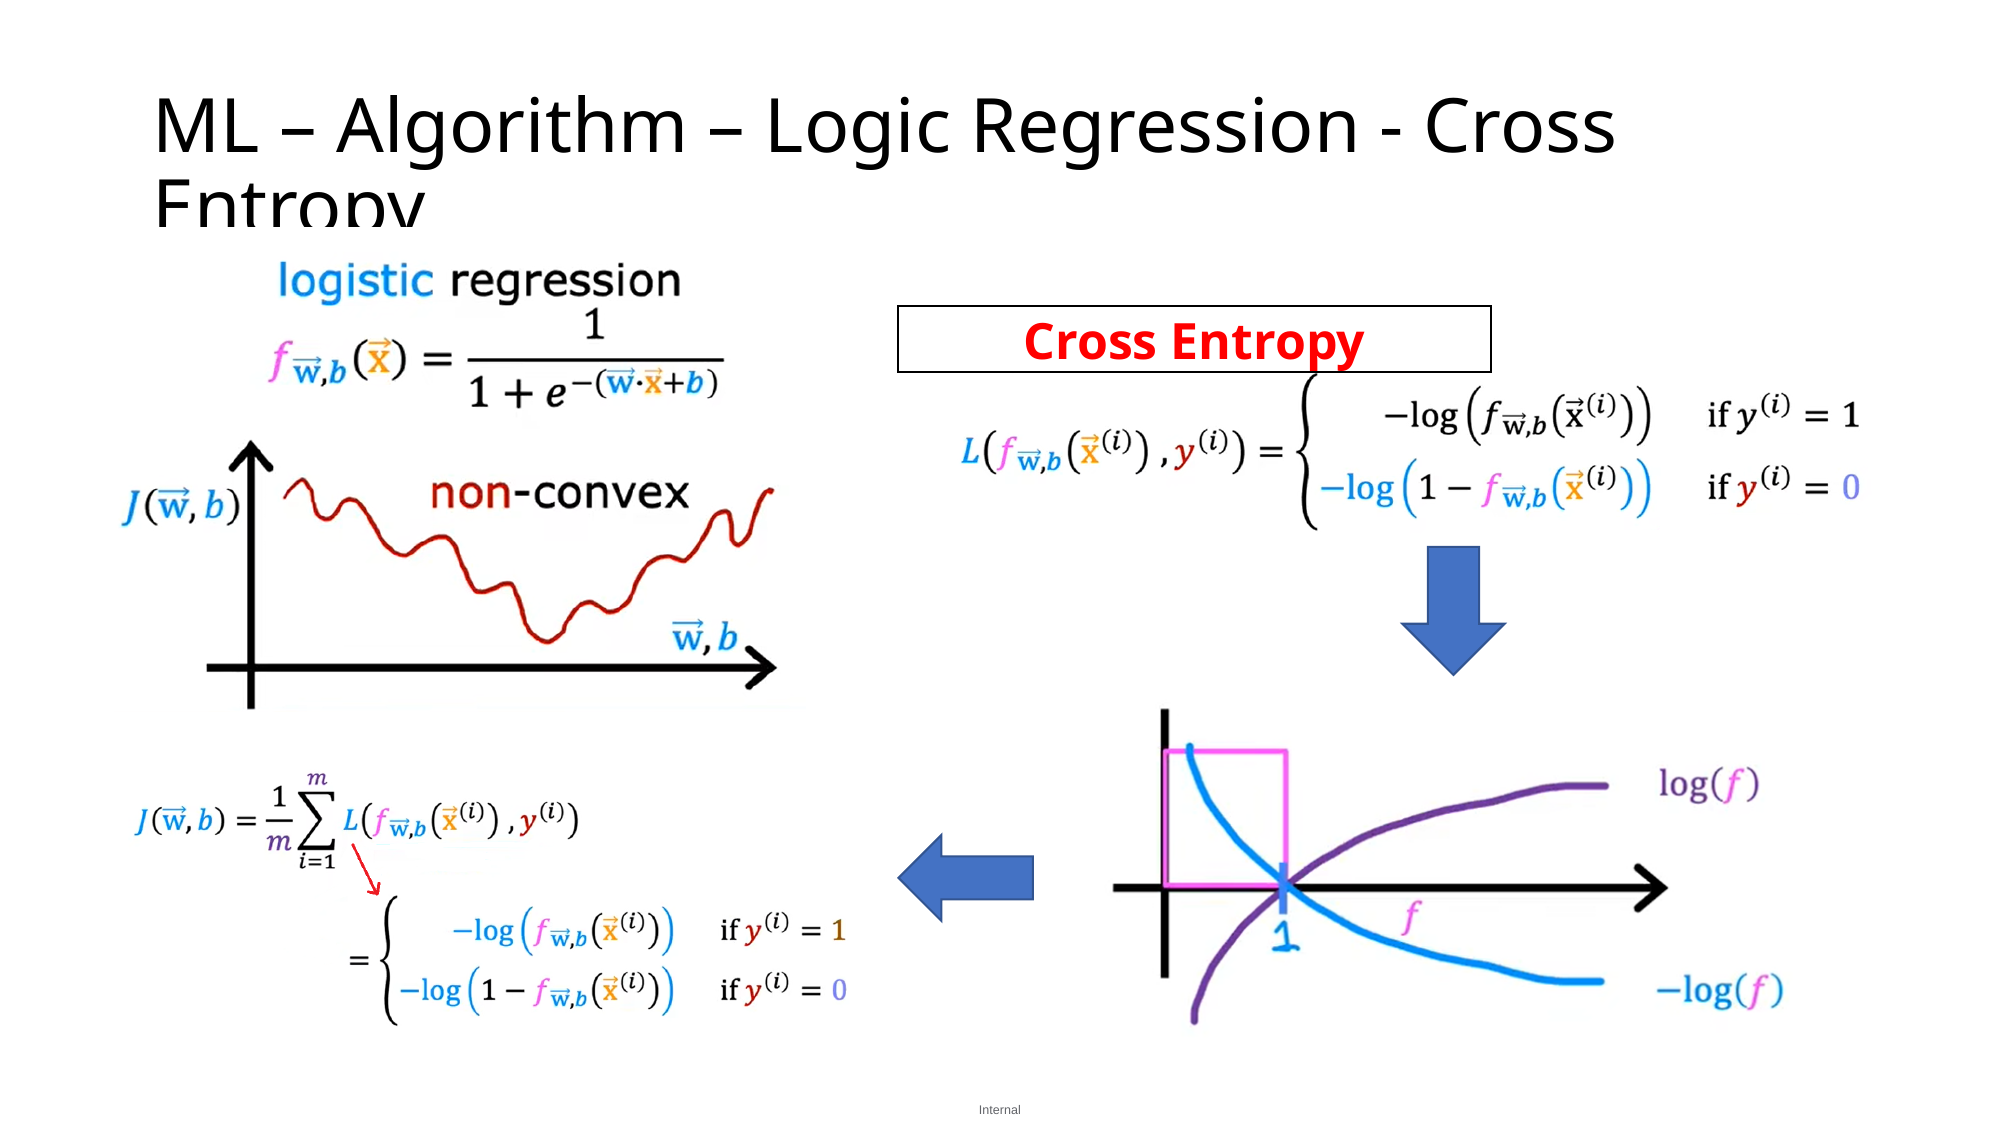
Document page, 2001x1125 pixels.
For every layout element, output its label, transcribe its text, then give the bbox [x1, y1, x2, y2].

picture [114, 227, 806, 713]
text_box [897, 832, 1034, 924]
title ML – Algorithm – Logic Regression - Cross Entropy [137, 59, 1863, 278]
picture [920, 306, 1885, 563]
text_box Cross Entropy [897, 305, 1492, 373]
text_box [1399, 563, 1508, 677]
picture [128, 760, 855, 1035]
picture [1076, 690, 1811, 1066]
